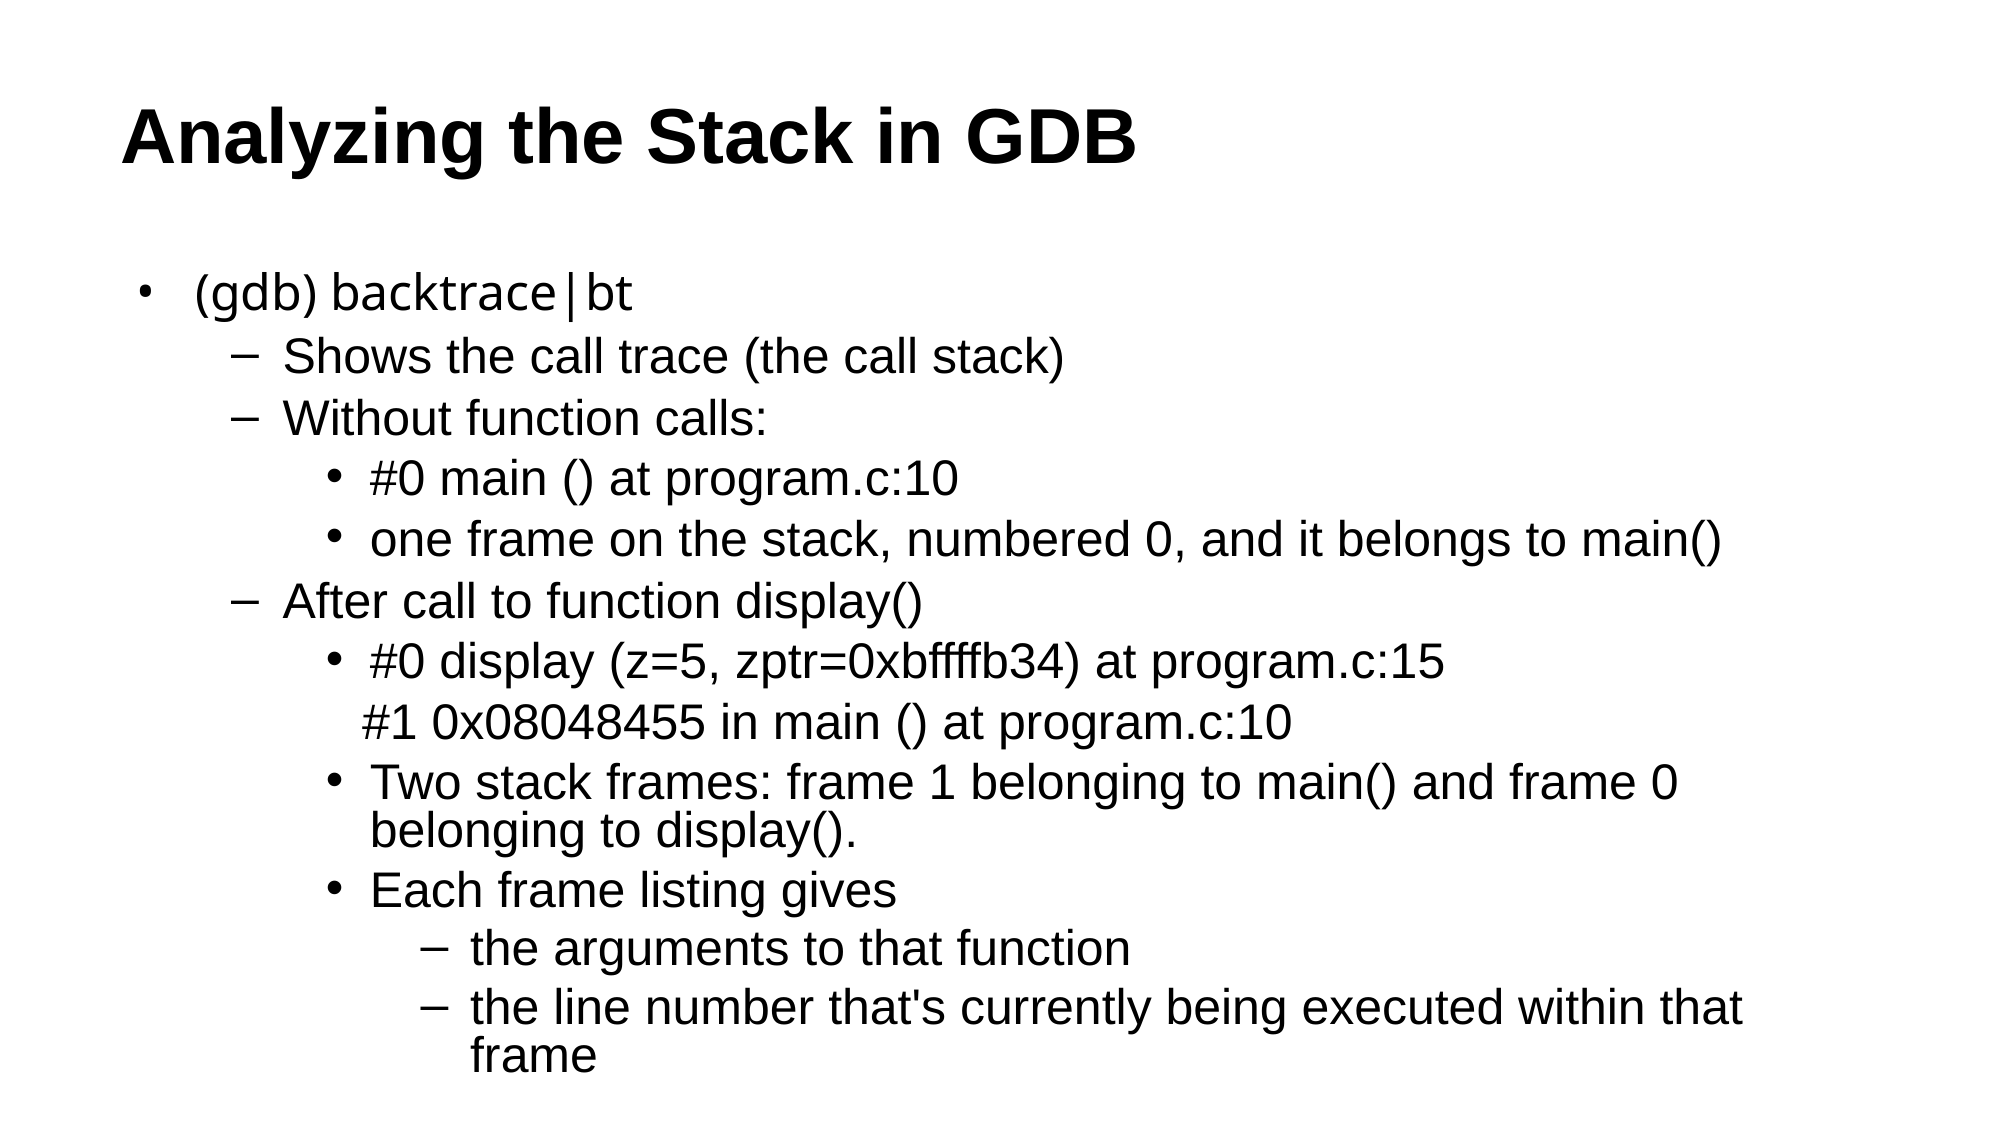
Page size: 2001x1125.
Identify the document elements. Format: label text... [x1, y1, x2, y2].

list (gdb) backtrace|bt Shows the call trace (the call stack) Without function calls: #0 main () at program.c:10 one frame on the stack, numbered 0, and it belongs to main() After call to function display() #0 display (z=5, zptr=0xbffffb34) at program.c:15 #1 0x08048455 in main () at program.c:10 Two stack frames: frame 1 belonging to main() and frame 0 belonging to display(). Each frame listing gives the arguments to that function the line number that's currently being executed within that frame [99, 262, 1900, 1051]
title Analyzing the Stack in GDB [99, 45, 1900, 233]
